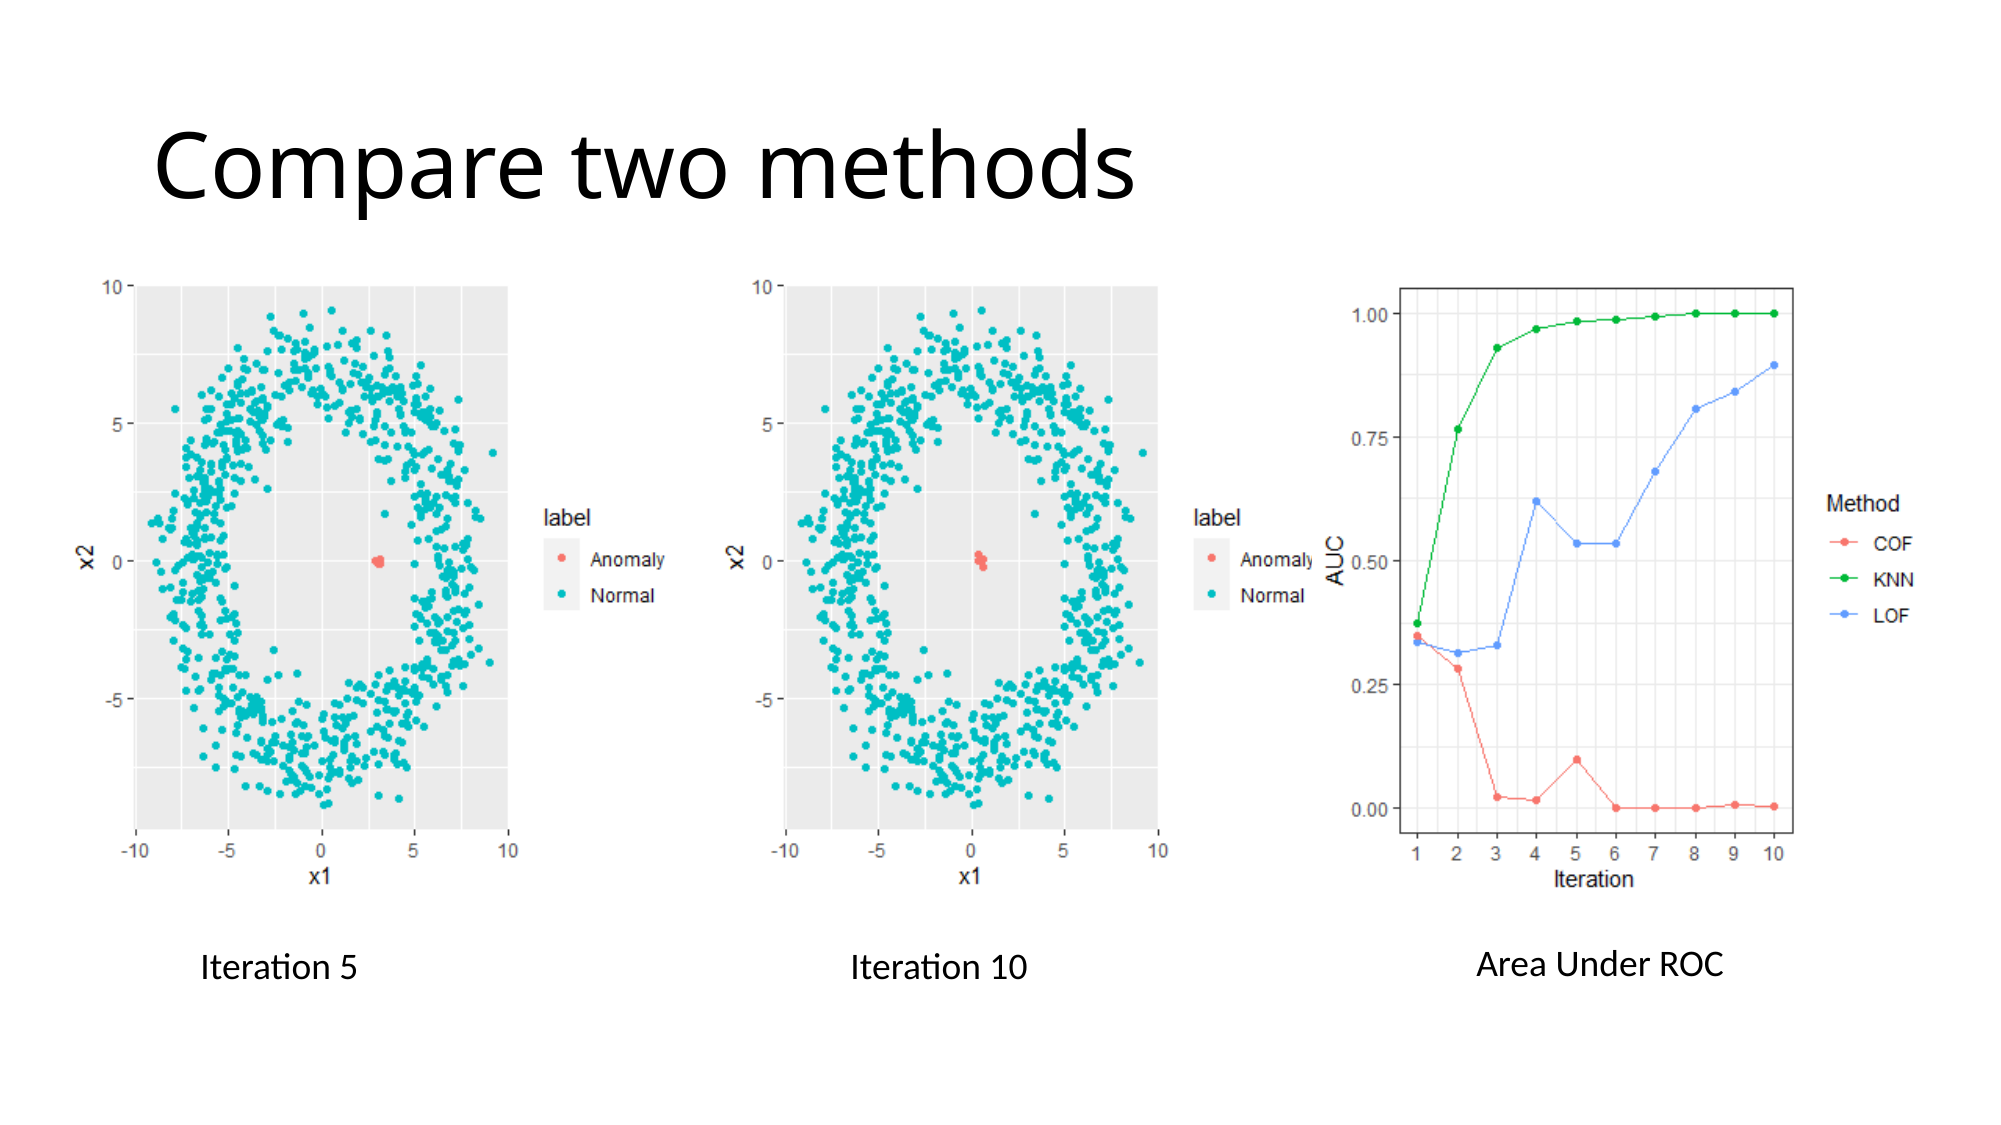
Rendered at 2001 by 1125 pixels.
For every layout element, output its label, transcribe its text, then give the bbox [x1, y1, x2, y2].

title Compare two methods [137, 59, 1863, 278]
text_box Iteration 10 [835, 934, 1043, 995]
picture [712, 274, 1938, 903]
text_box Area Under ROC [1461, 931, 1748, 992]
text_box Iteration 5 [185, 934, 374, 995]
picture [62, 274, 688, 900]
